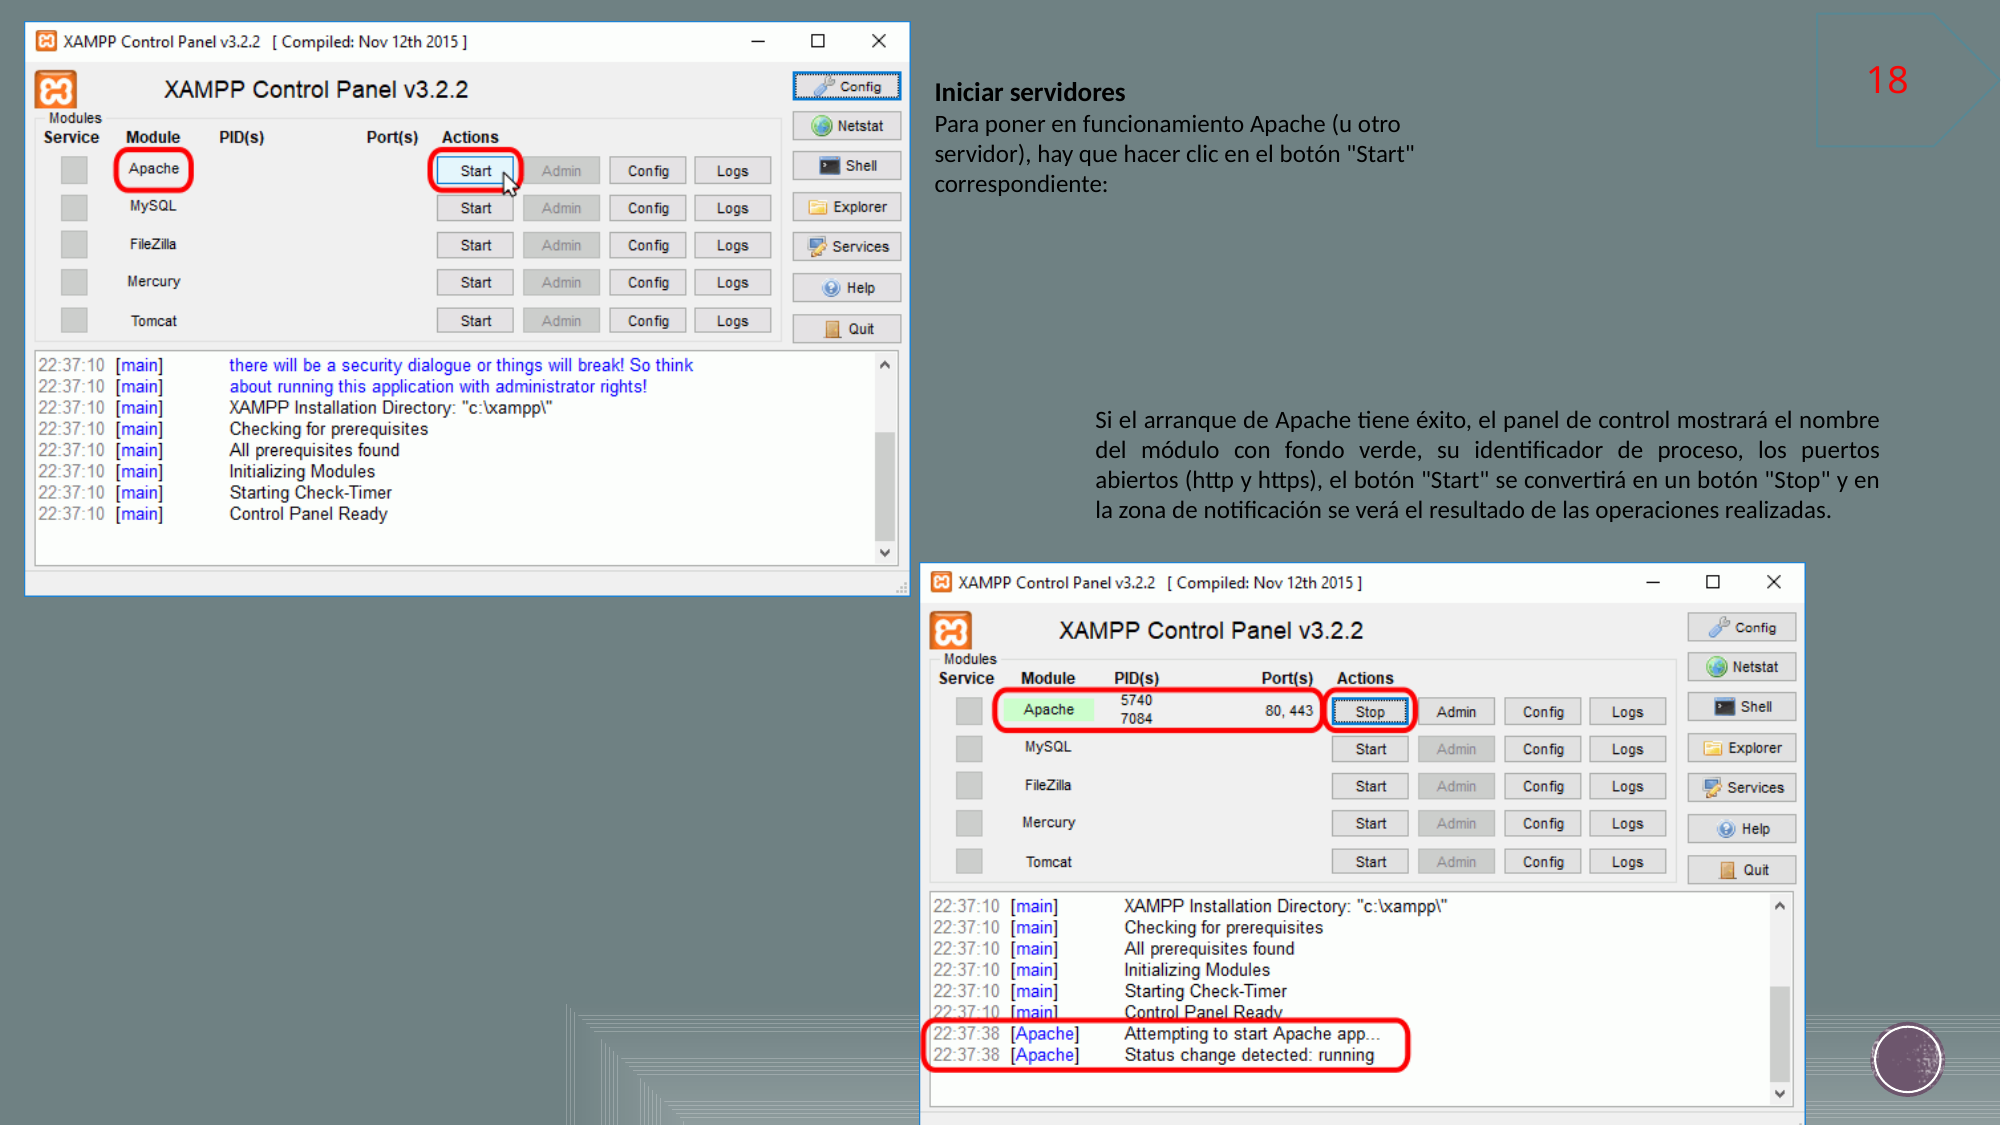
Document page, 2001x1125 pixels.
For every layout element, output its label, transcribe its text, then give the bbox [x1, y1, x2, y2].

text_box Iniciar servidores Para poner en funcionamiento Apache (u otro servidor), hay que hacer clic en el botón "Start" correspondiente: [919, 67, 1513, 250]
picture [919, 562, 1806, 1125]
picture [24, 21, 911, 597]
text_box Si el arranque de Apache tiene éxito, el panel de control mostrará el nombre del módulo con fondo verde, su identificador de proceso, los puertos abiertos (http y https), el botón "Start" se convertirá en un botón "Stop" y en la zona de notificación se verá el resultado de las operaciones realizadas. [1080, 396, 1897, 577]
